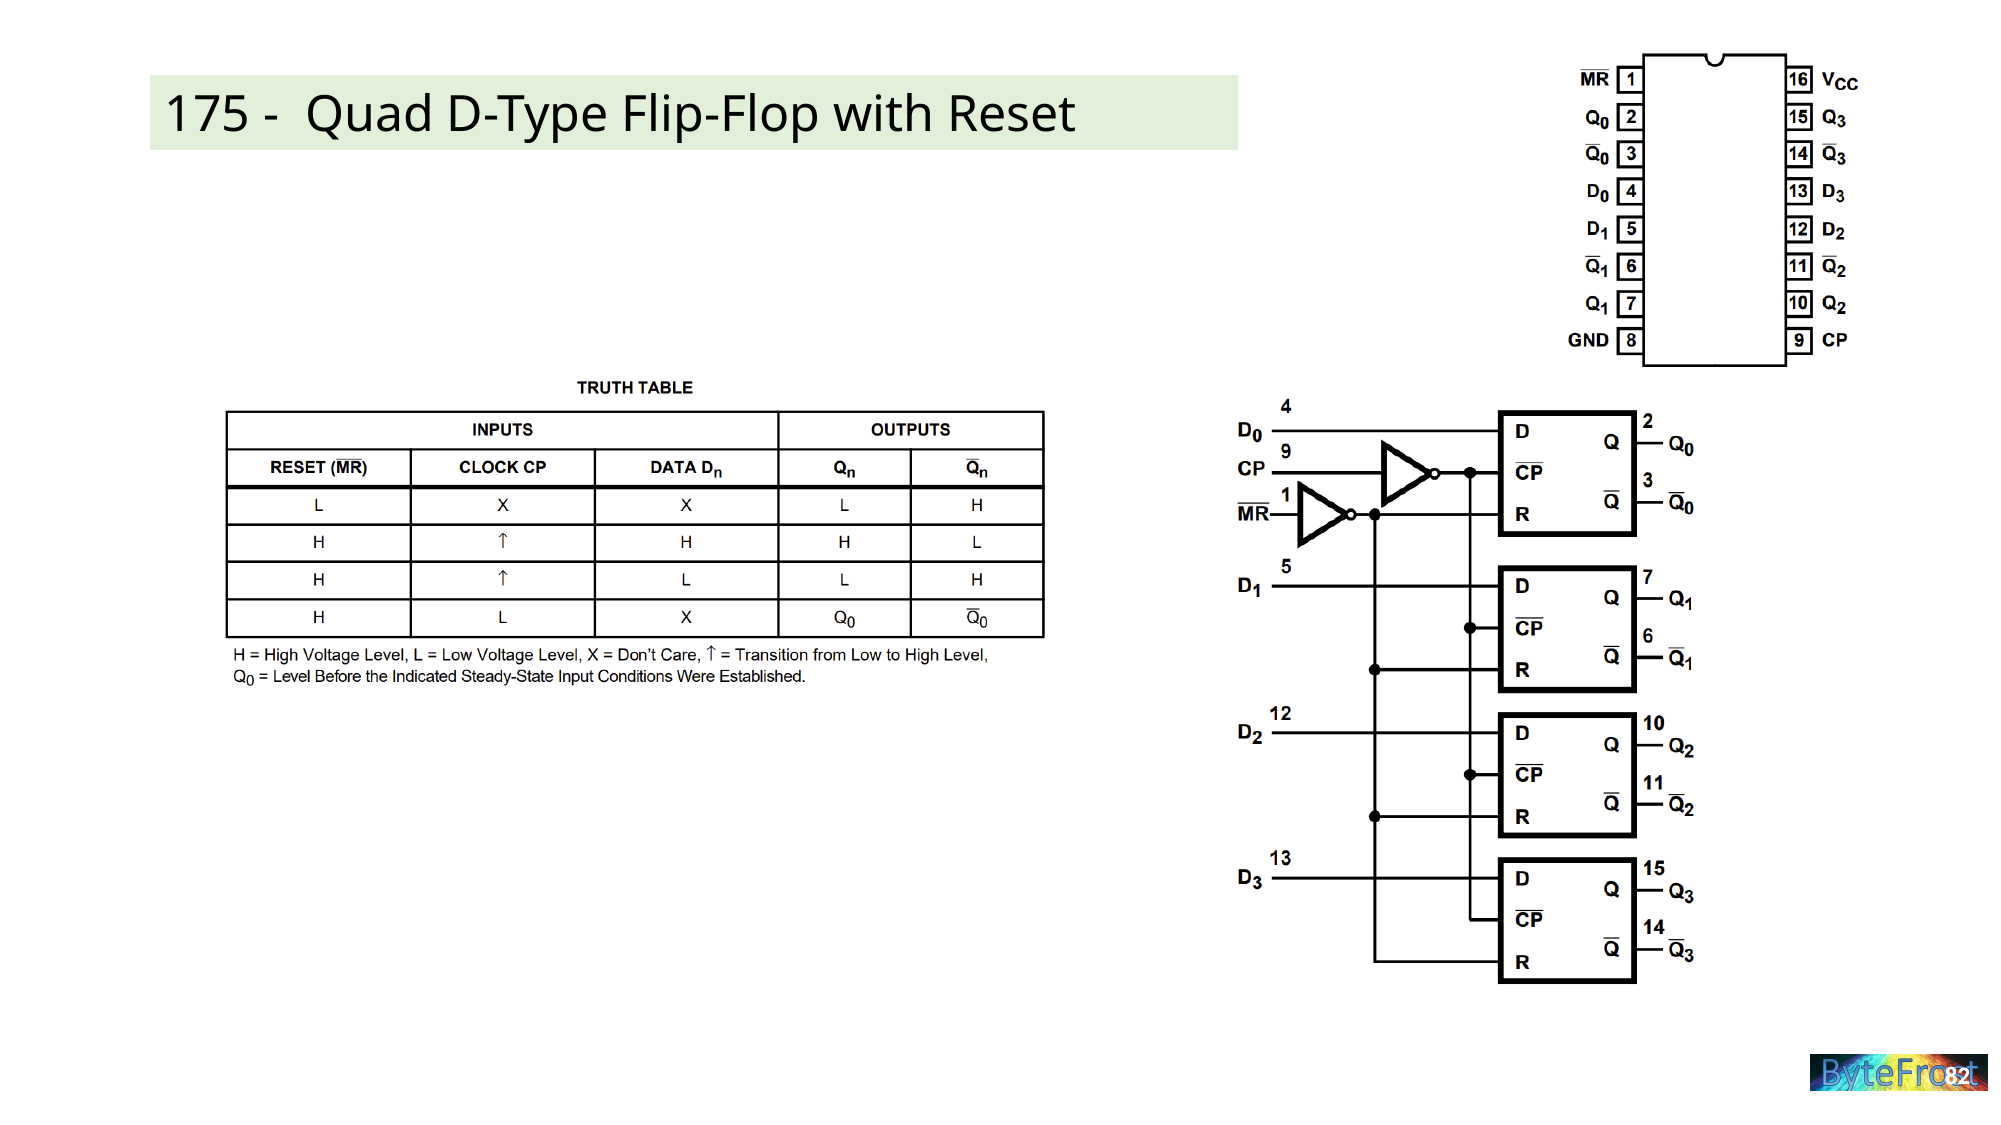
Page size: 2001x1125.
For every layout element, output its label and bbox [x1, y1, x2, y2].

picture [1810, 1054, 1988, 1091]
title [150, 75, 1239, 150]
picture [204, 355, 1077, 706]
picture [1153, 46, 1874, 1033]
